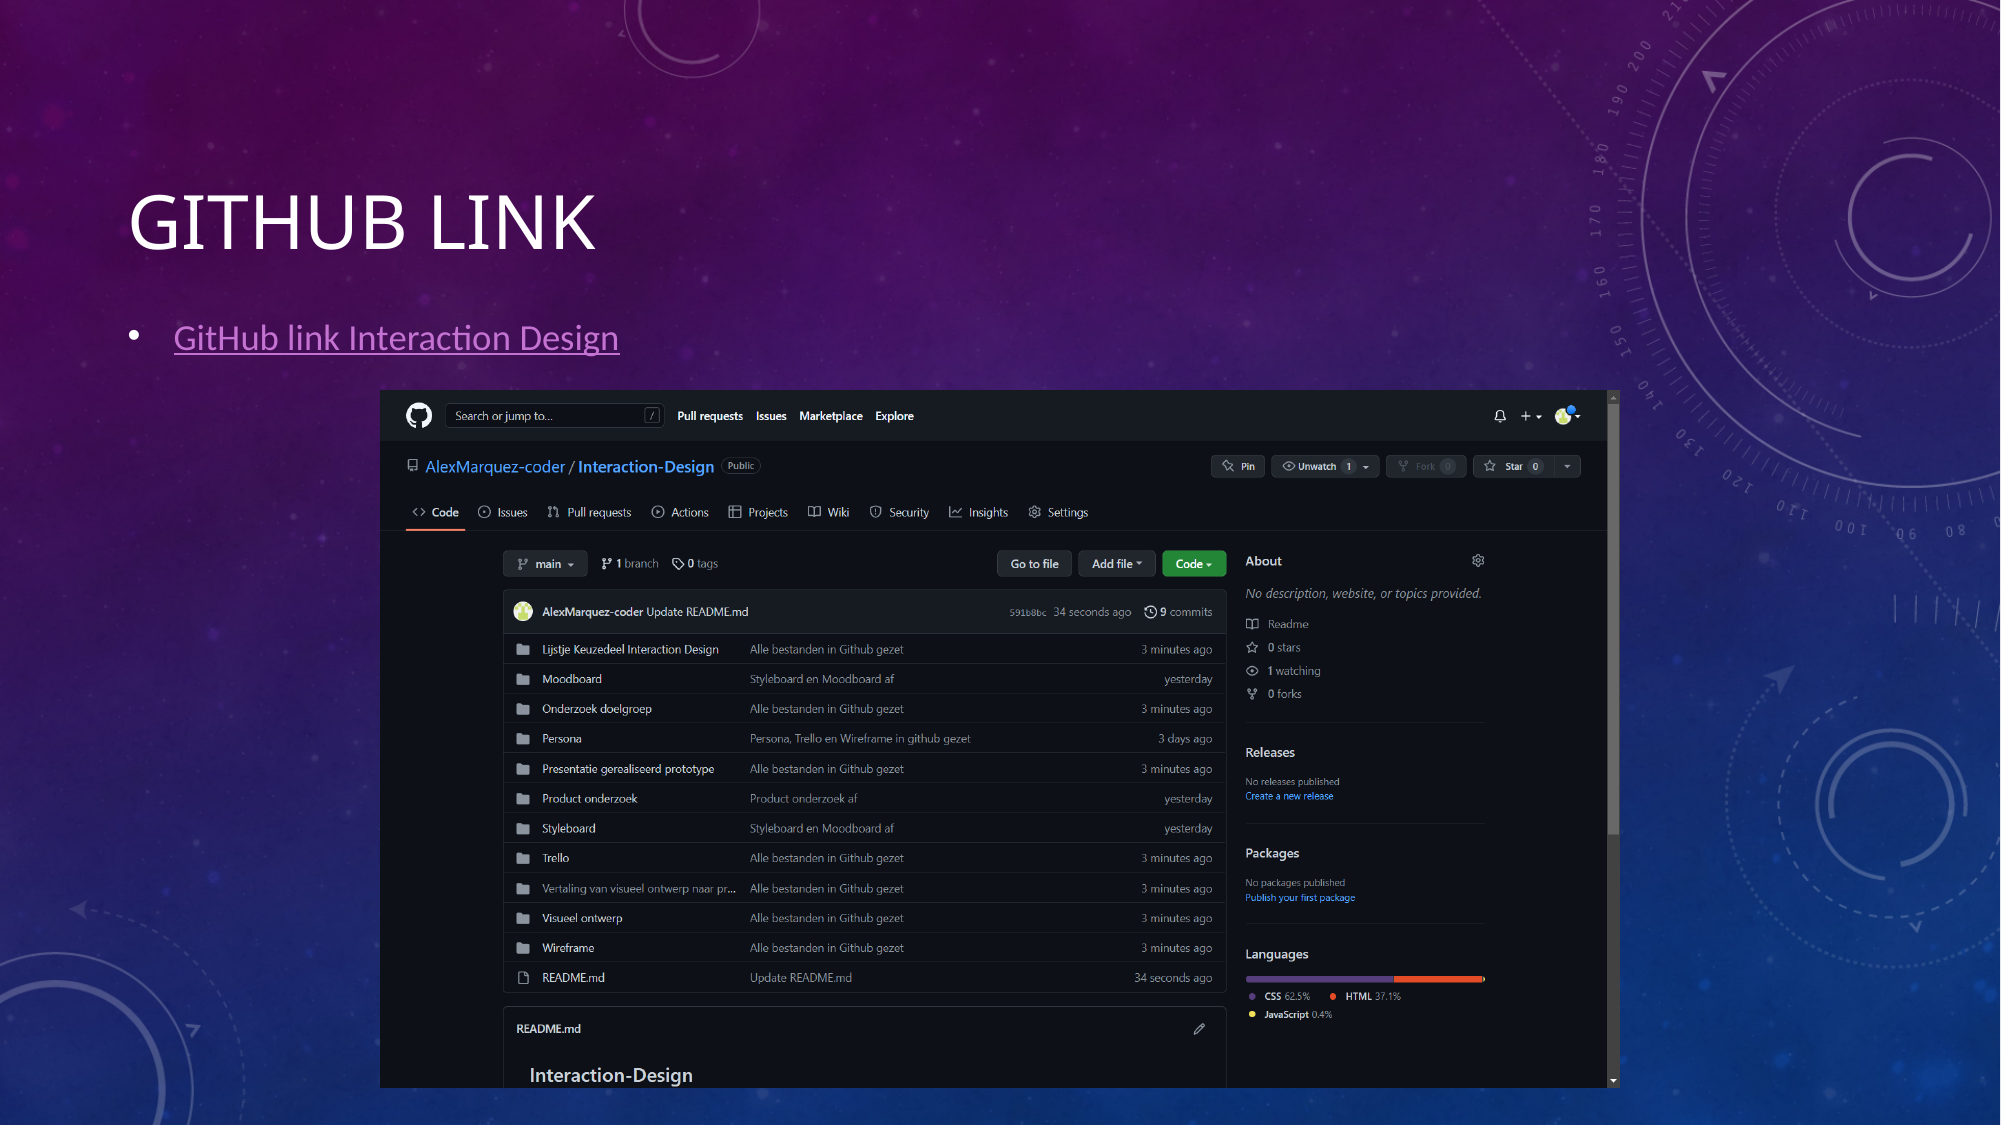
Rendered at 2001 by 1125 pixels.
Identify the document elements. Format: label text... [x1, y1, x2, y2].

picture [0, 0, 2001, 1125]
list GitHub link Interaction Design [112, 305, 1775, 365]
title Github link [112, 99, 1775, 305]
